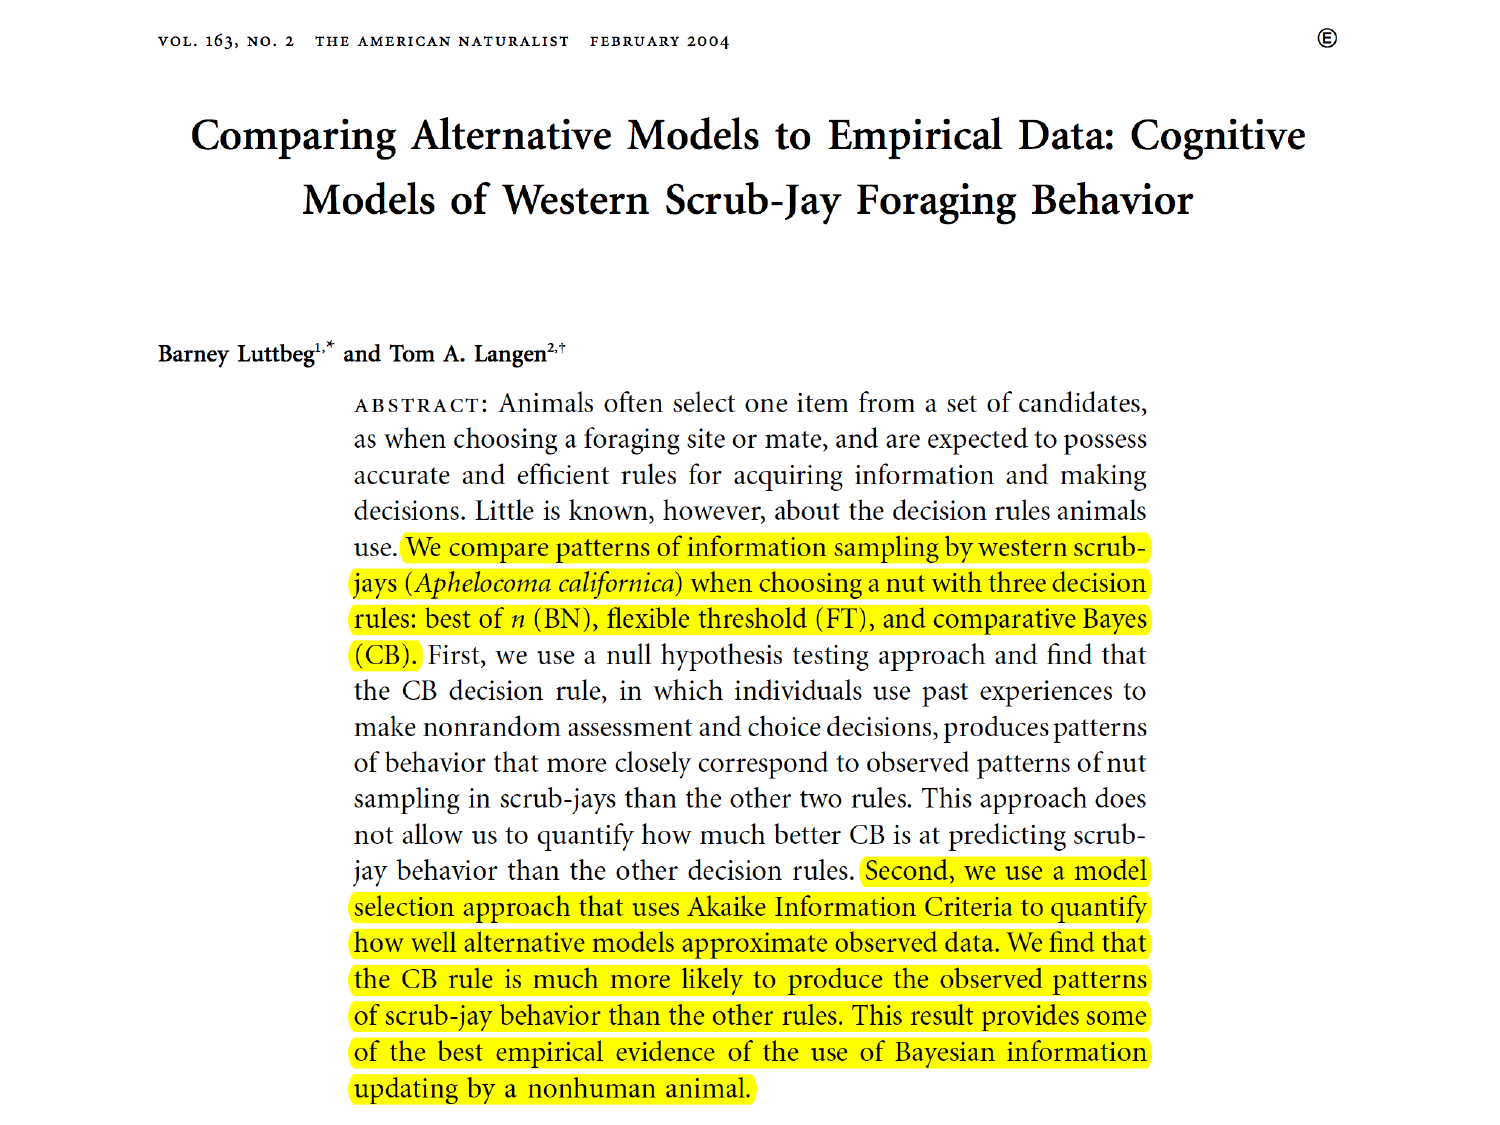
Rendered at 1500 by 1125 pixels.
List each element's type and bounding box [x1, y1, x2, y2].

picture [347, 388, 1152, 1109]
picture [144, 24, 1356, 376]
